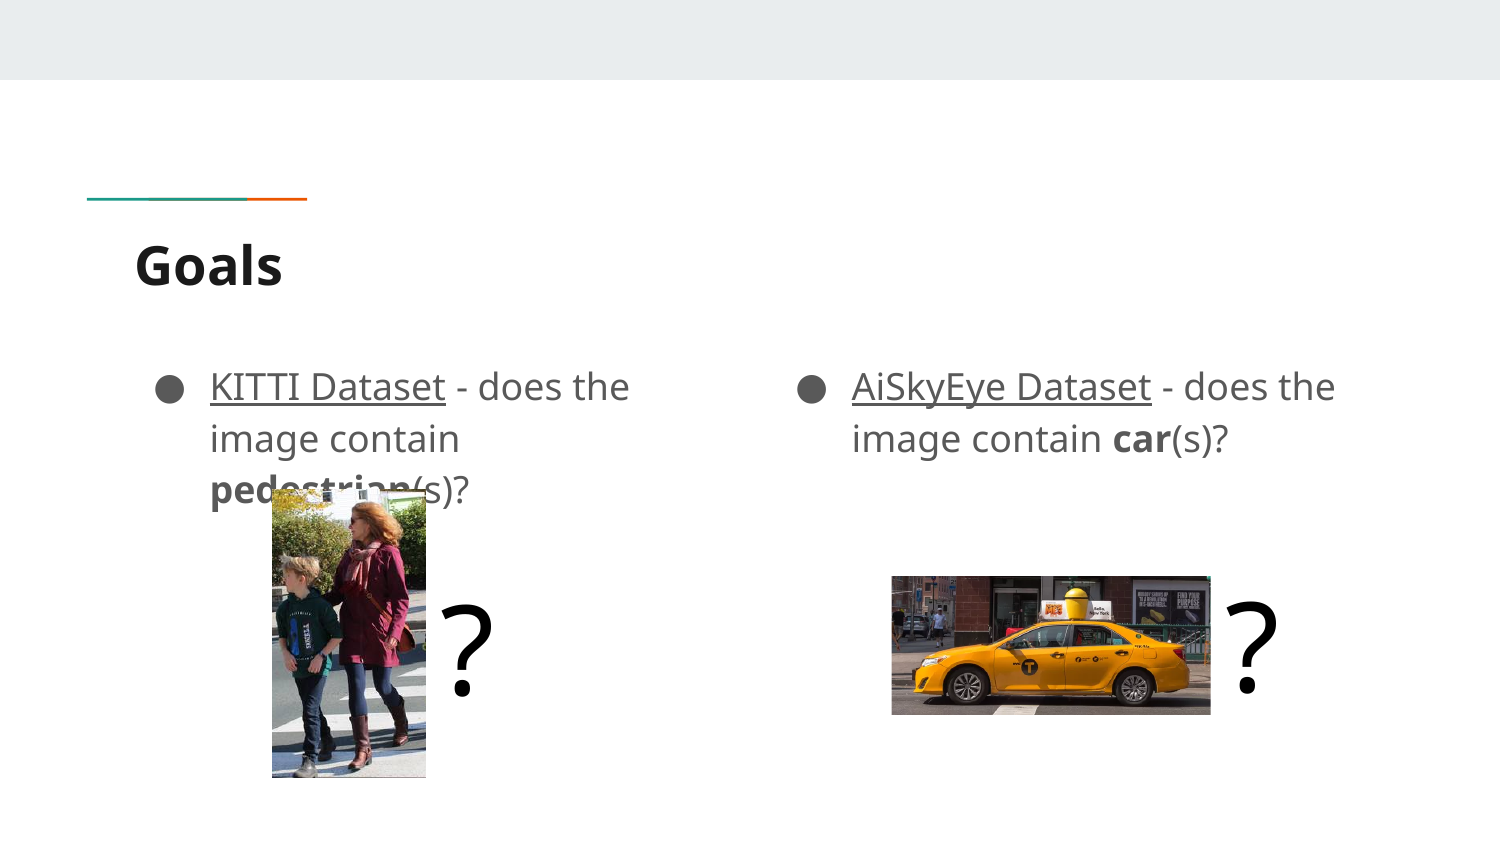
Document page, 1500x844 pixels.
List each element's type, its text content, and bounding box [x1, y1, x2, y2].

list KITTI Dataset - does the image contain pedestrian(s)? [119, 341, 739, 712]
title Goals [119, 216, 1381, 305]
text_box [891, 552, 1305, 715]
list AiSkyEye Dataset - does the image contain car(s)? [761, 341, 1381, 712]
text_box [271, 489, 520, 778]
